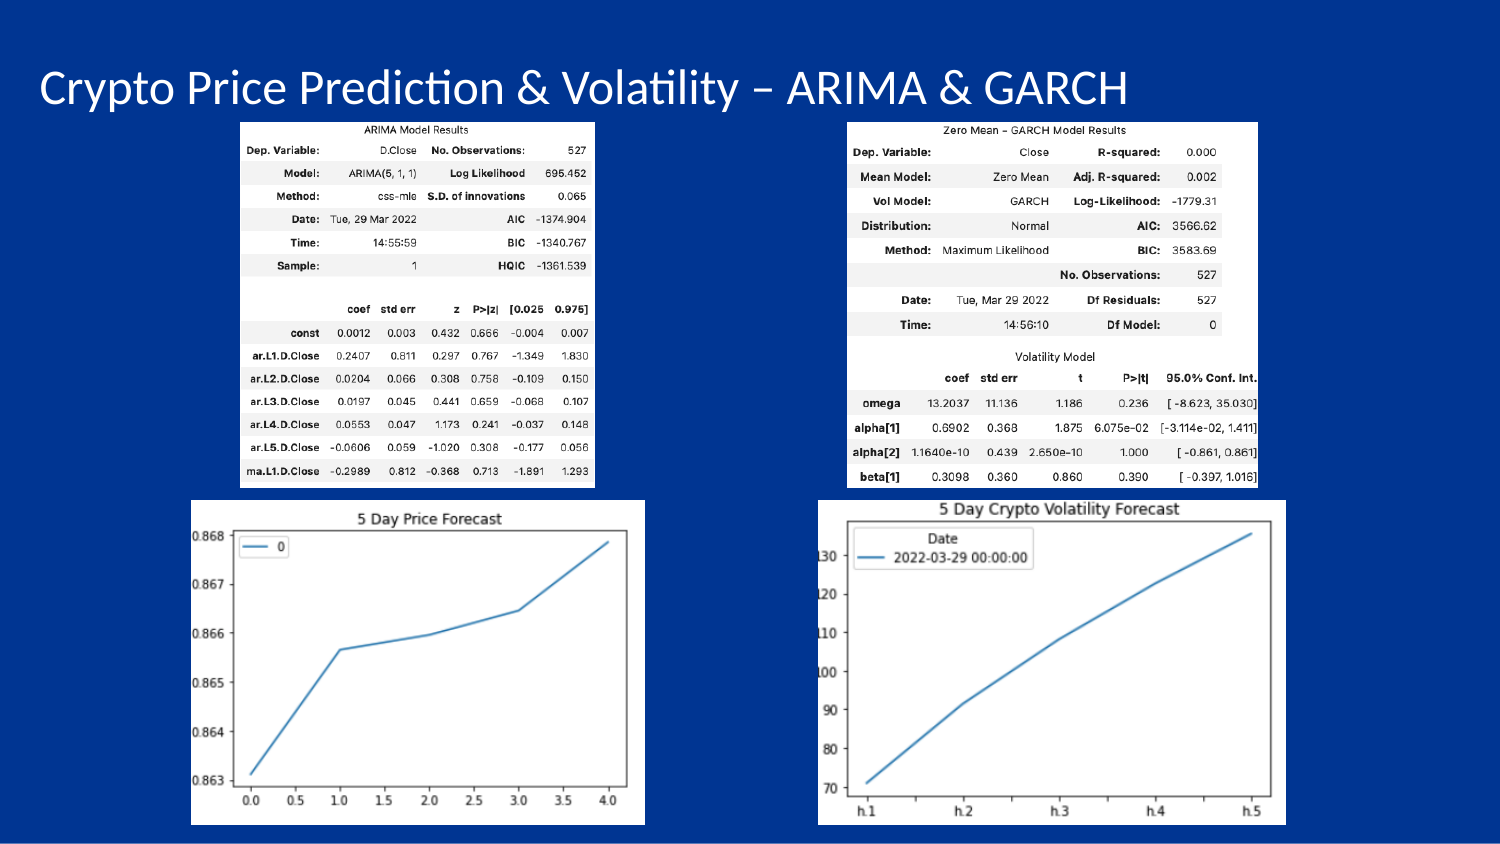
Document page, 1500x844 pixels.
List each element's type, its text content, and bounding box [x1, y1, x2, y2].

picture [191, 499, 645, 825]
text_box Crypto Price Prediction & Volatility – ARIMA & GARCH [32, 47, 1464, 122]
picture [240, 122, 596, 488]
picture [818, 499, 1286, 825]
picture [846, 122, 1258, 488]
